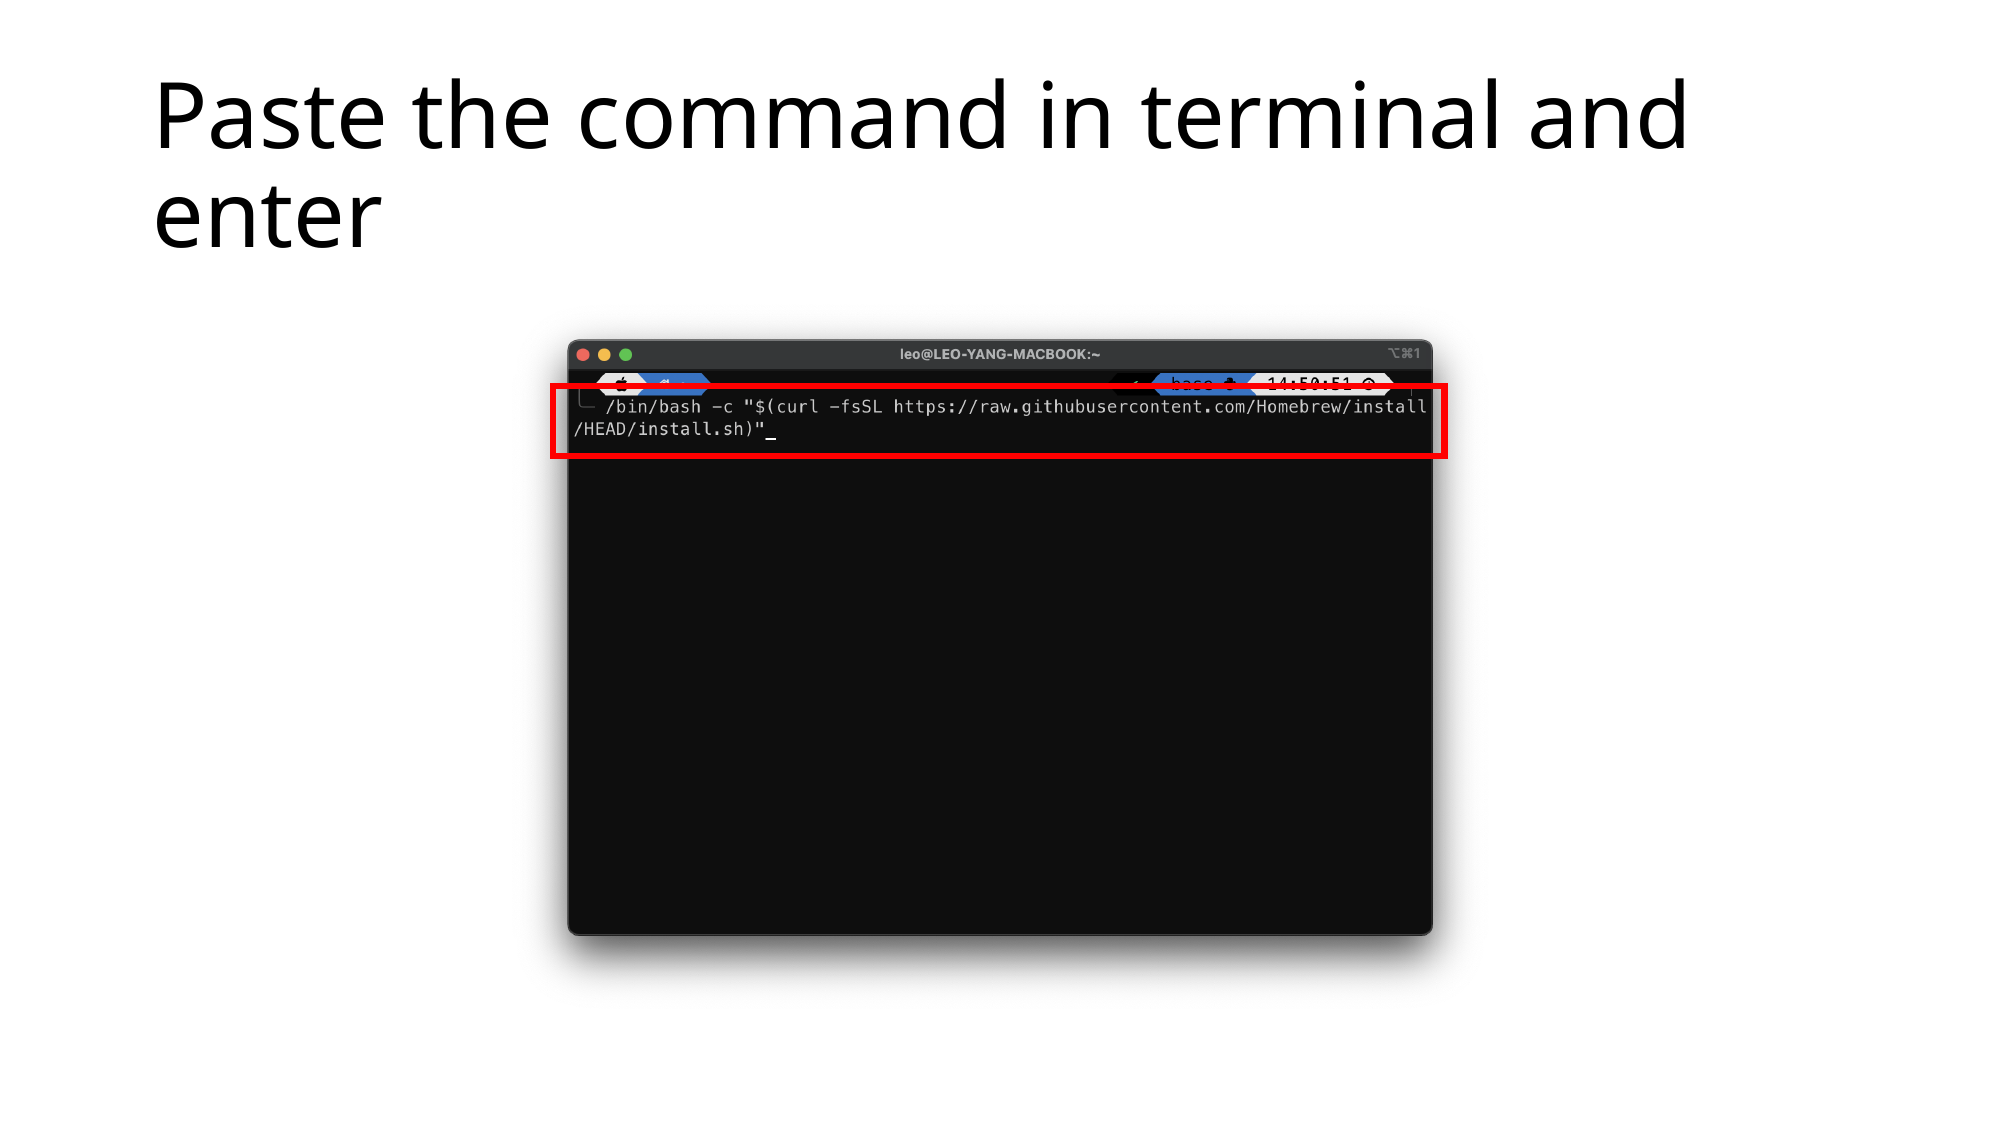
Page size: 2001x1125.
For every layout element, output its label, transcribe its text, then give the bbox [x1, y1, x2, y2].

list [508, 299, 1492, 1014]
title Paste the command in terminal and enter [137, 59, 1863, 278]
